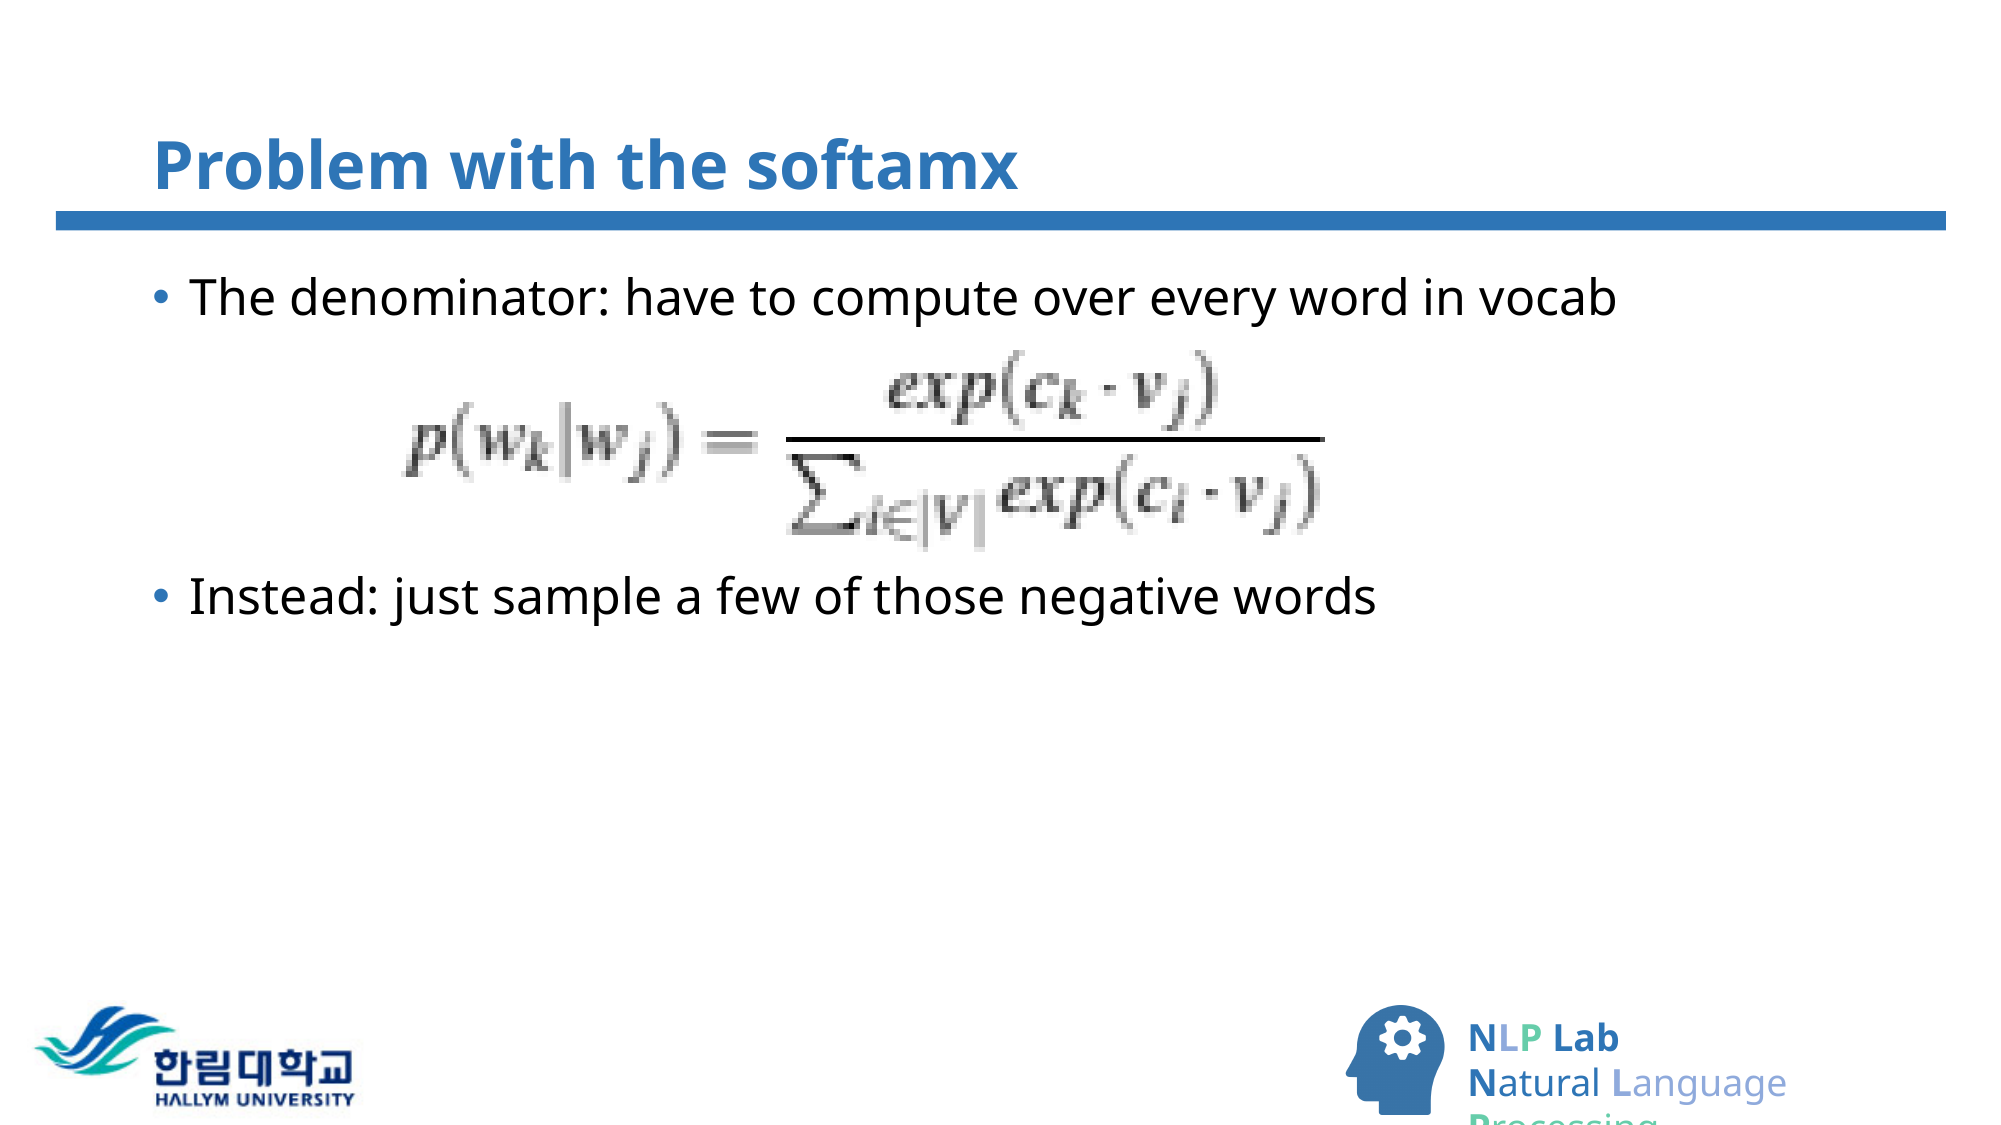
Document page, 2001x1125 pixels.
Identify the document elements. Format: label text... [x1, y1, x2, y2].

picture [384, 333, 1332, 565]
picture [27, 1000, 370, 1120]
list The denominator: have to compute over every word in vocab Instead: just sample a few of those negative words [137, 264, 1863, 987]
title Problem with the softamx [137, 59, 1863, 212]
